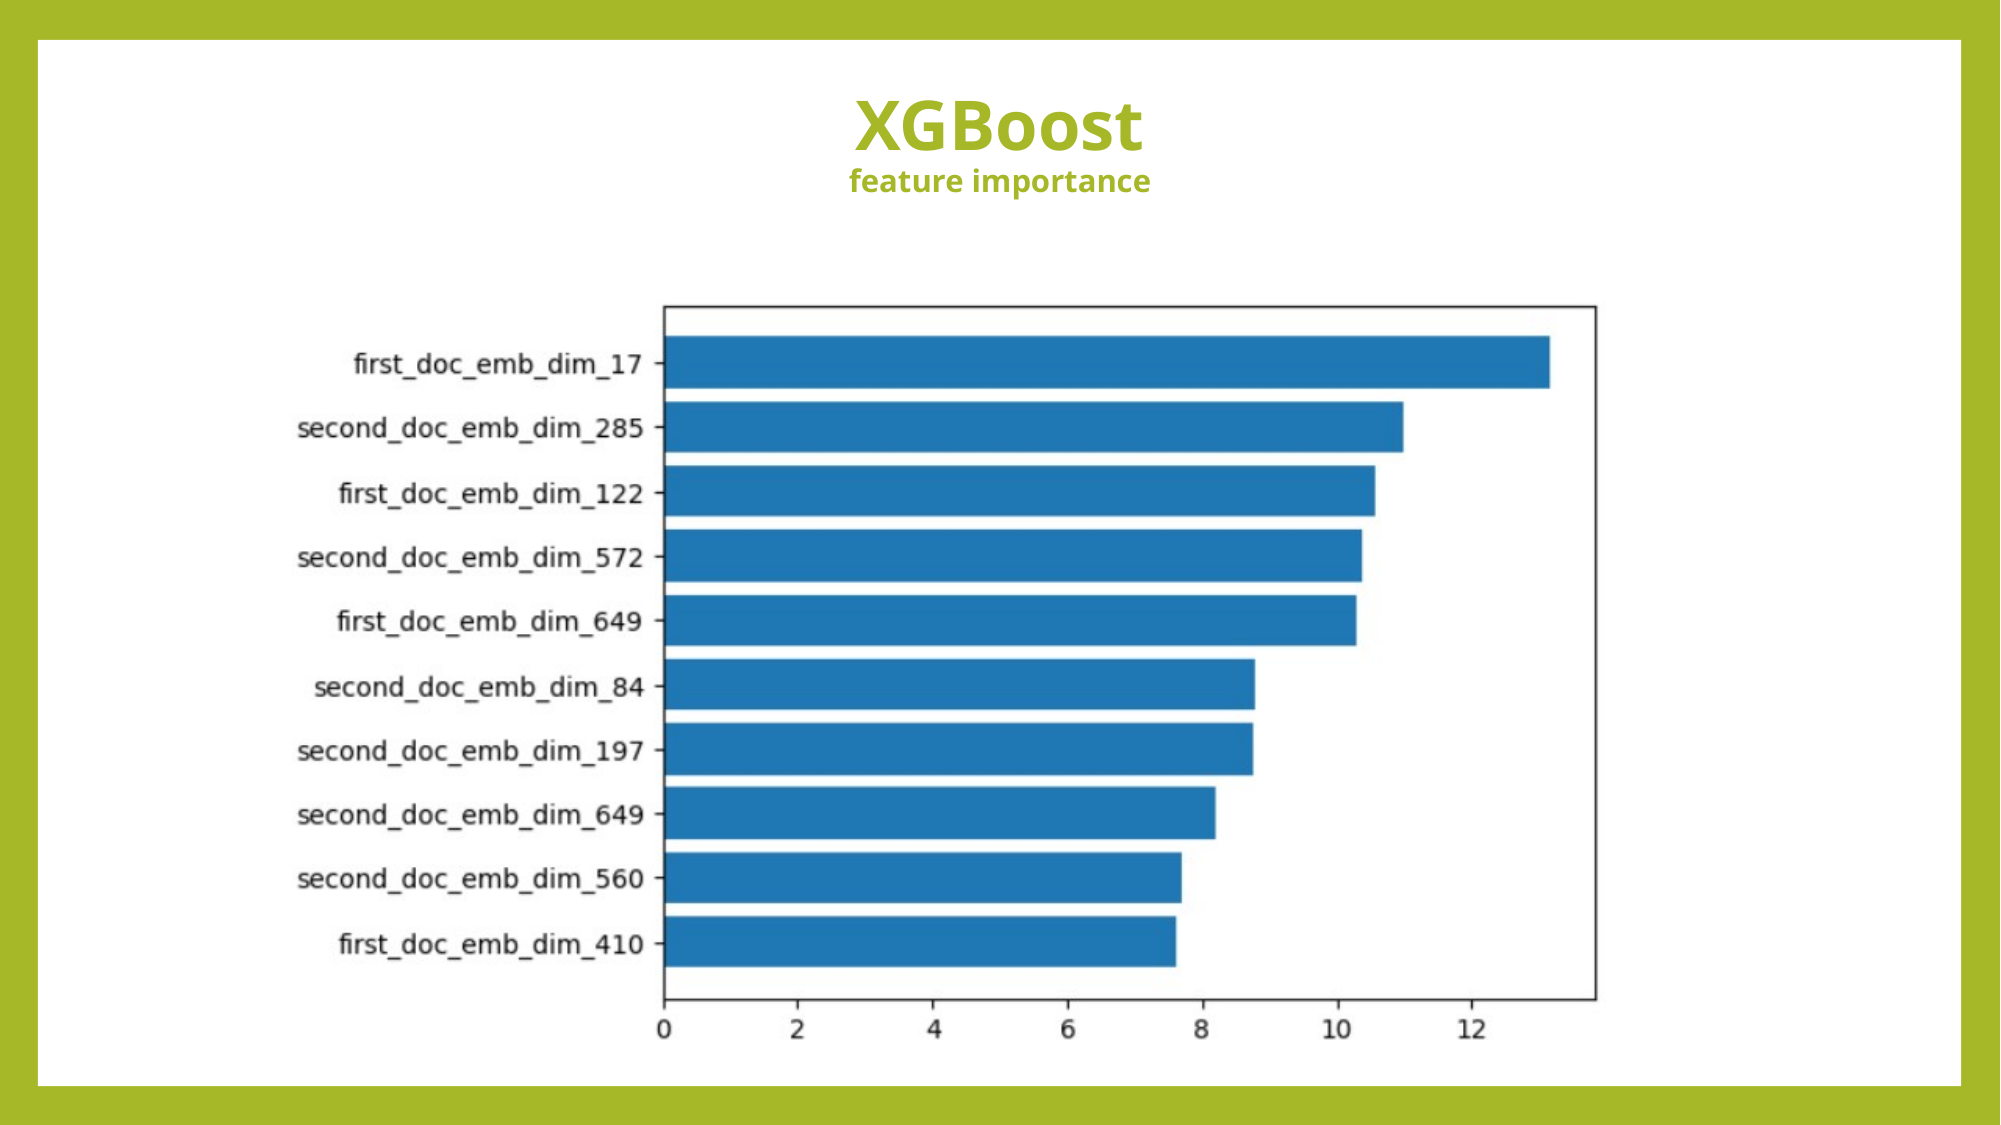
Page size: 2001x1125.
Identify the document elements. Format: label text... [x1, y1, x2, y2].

title XGBoost feature importance [137, 83, 1863, 290]
picture [280, 288, 1609, 1063]
